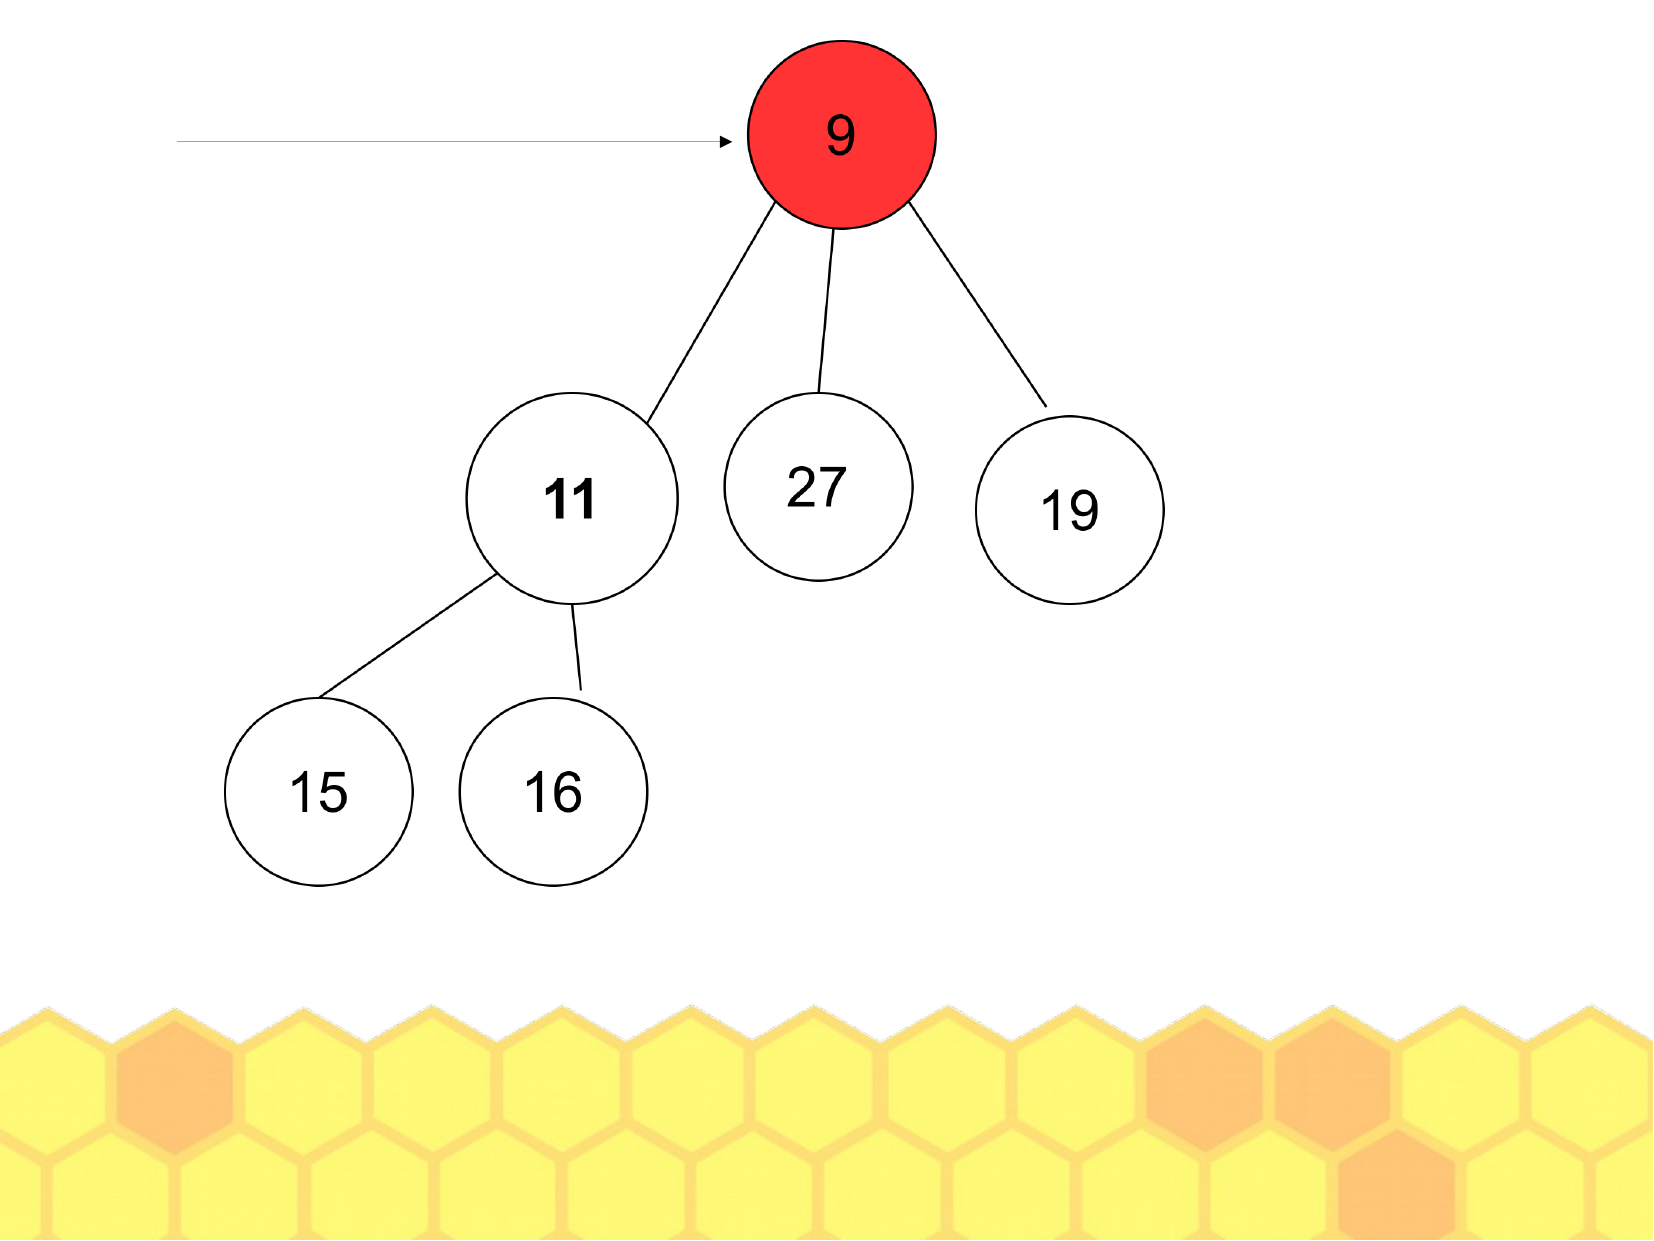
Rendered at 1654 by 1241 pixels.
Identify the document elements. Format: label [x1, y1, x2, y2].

picture [200, 16, 1188, 910]
picture [0, 1001, 1653, 1240]
